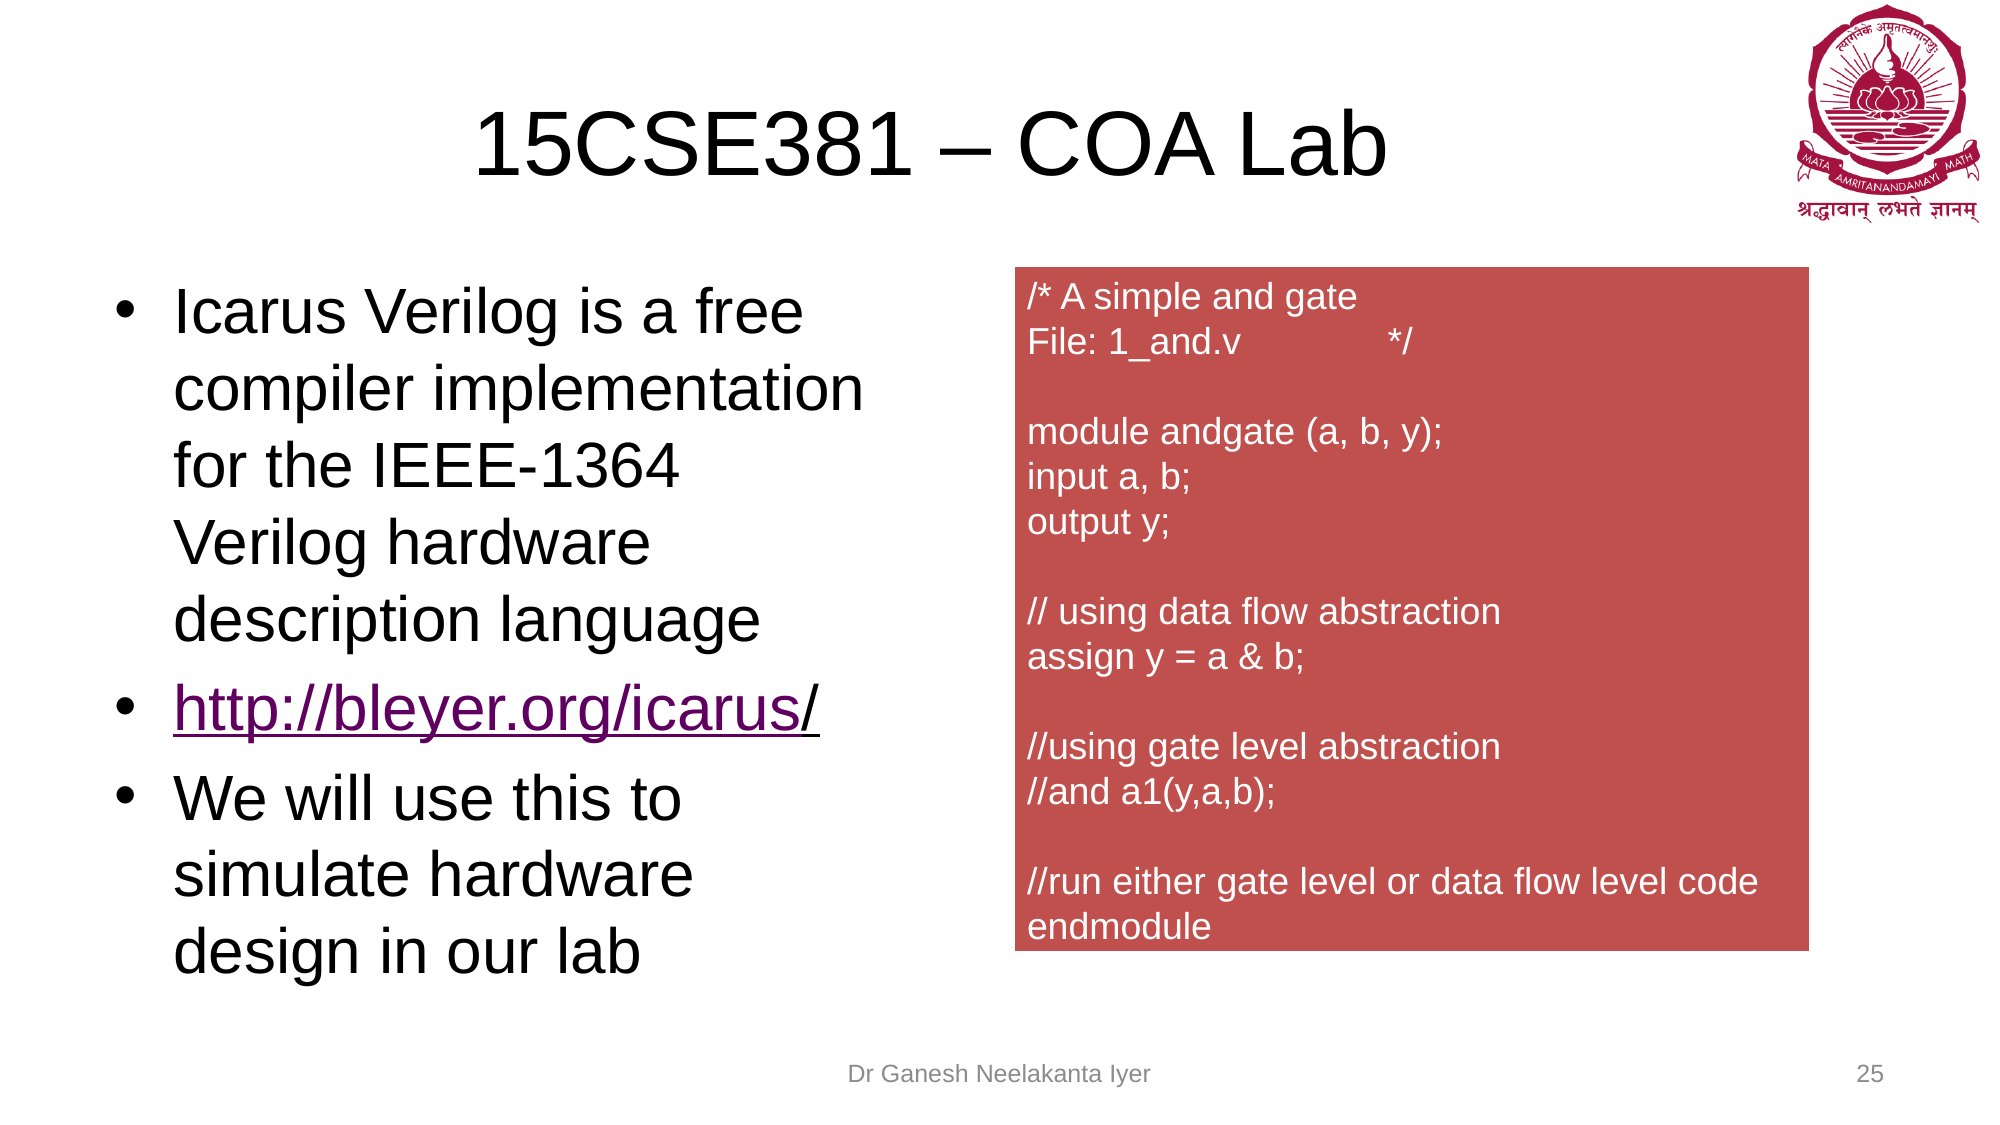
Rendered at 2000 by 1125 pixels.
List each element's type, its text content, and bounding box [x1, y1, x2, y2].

picture [1776, 1, 2000, 225]
slide_number 25 [1432, 1042, 1900, 1103]
title 15CSE381 – COA Lab [99, 45, 1763, 233]
footer Dr Ganesh Neelakanta Iyer [683, 1042, 1317, 1103]
text_box /* A simple and gate File: 1_and.v */ module andgate (a, b, y); input a, b; output y; // using data flow abstraction assign y = a & b; //using gate level abstraction //and a1(y,a,b); //run either gate level or data flow level code endmodule [1009, 261, 1815, 957]
list Icarus Verilog is a free compiler implementation for the IEEE-1364 Verilog hardware description language http://bleyer.org/icarus/ We will use this to simulate hardware design in our lab [99, 262, 900, 1005]
